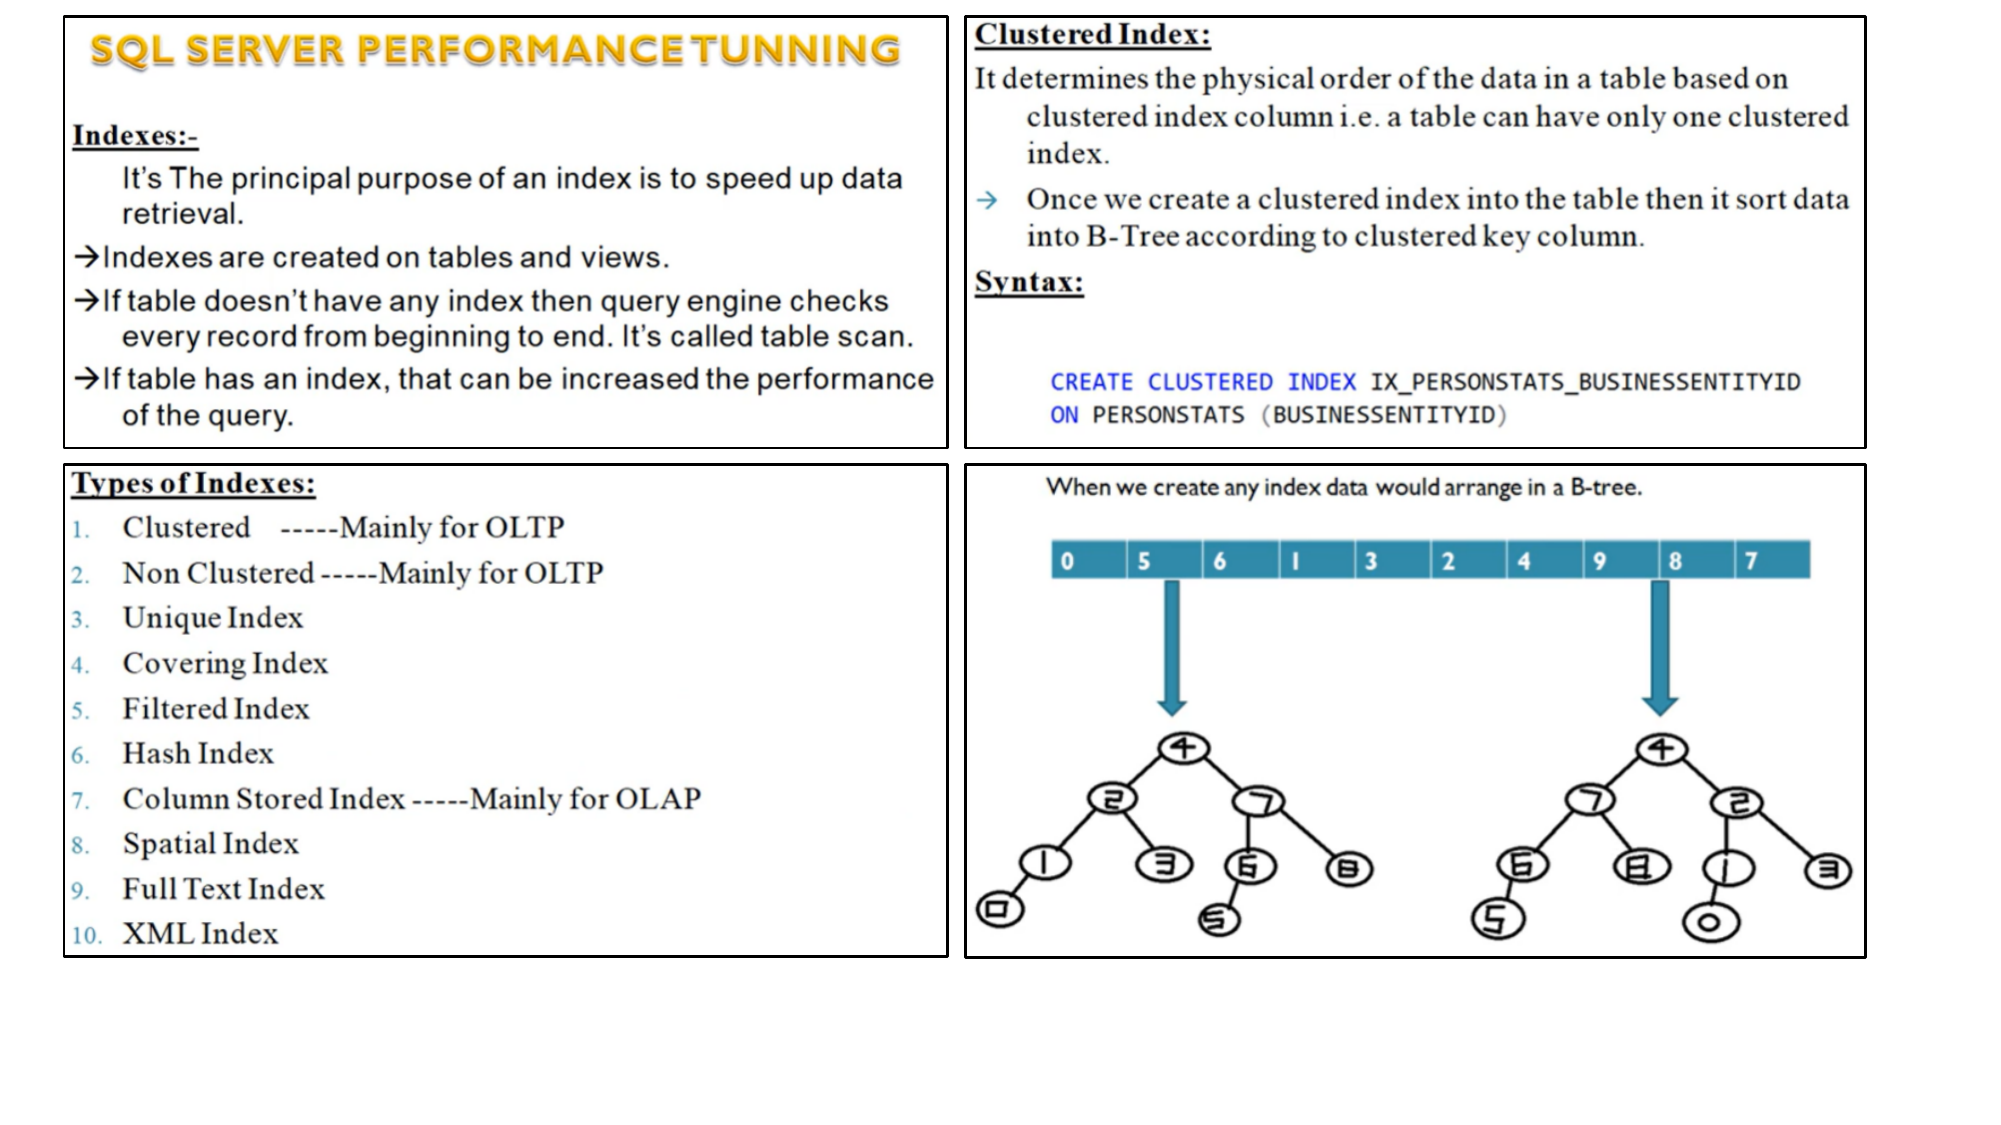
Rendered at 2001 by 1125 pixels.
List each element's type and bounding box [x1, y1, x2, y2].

picture [65, 465, 947, 956]
picture [966, 17, 1865, 447]
picture [65, 17, 947, 447]
picture [966, 465, 1865, 957]
